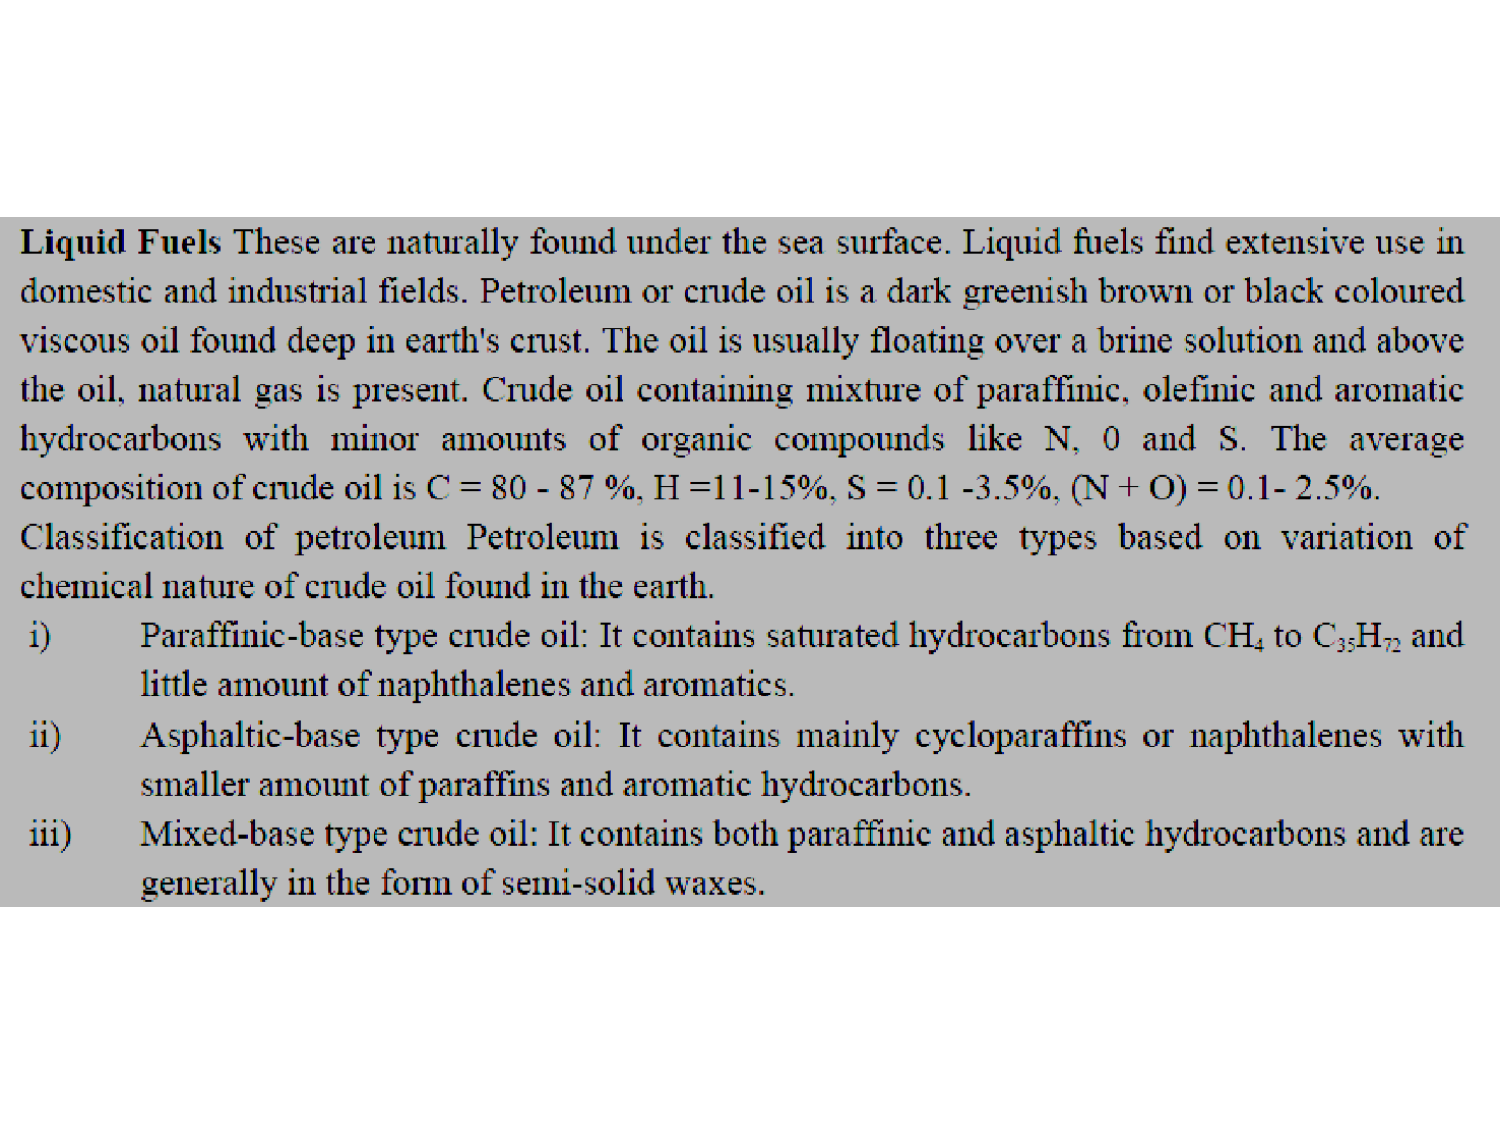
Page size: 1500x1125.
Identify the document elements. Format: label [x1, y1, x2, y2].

picture [0, 217, 1500, 908]
